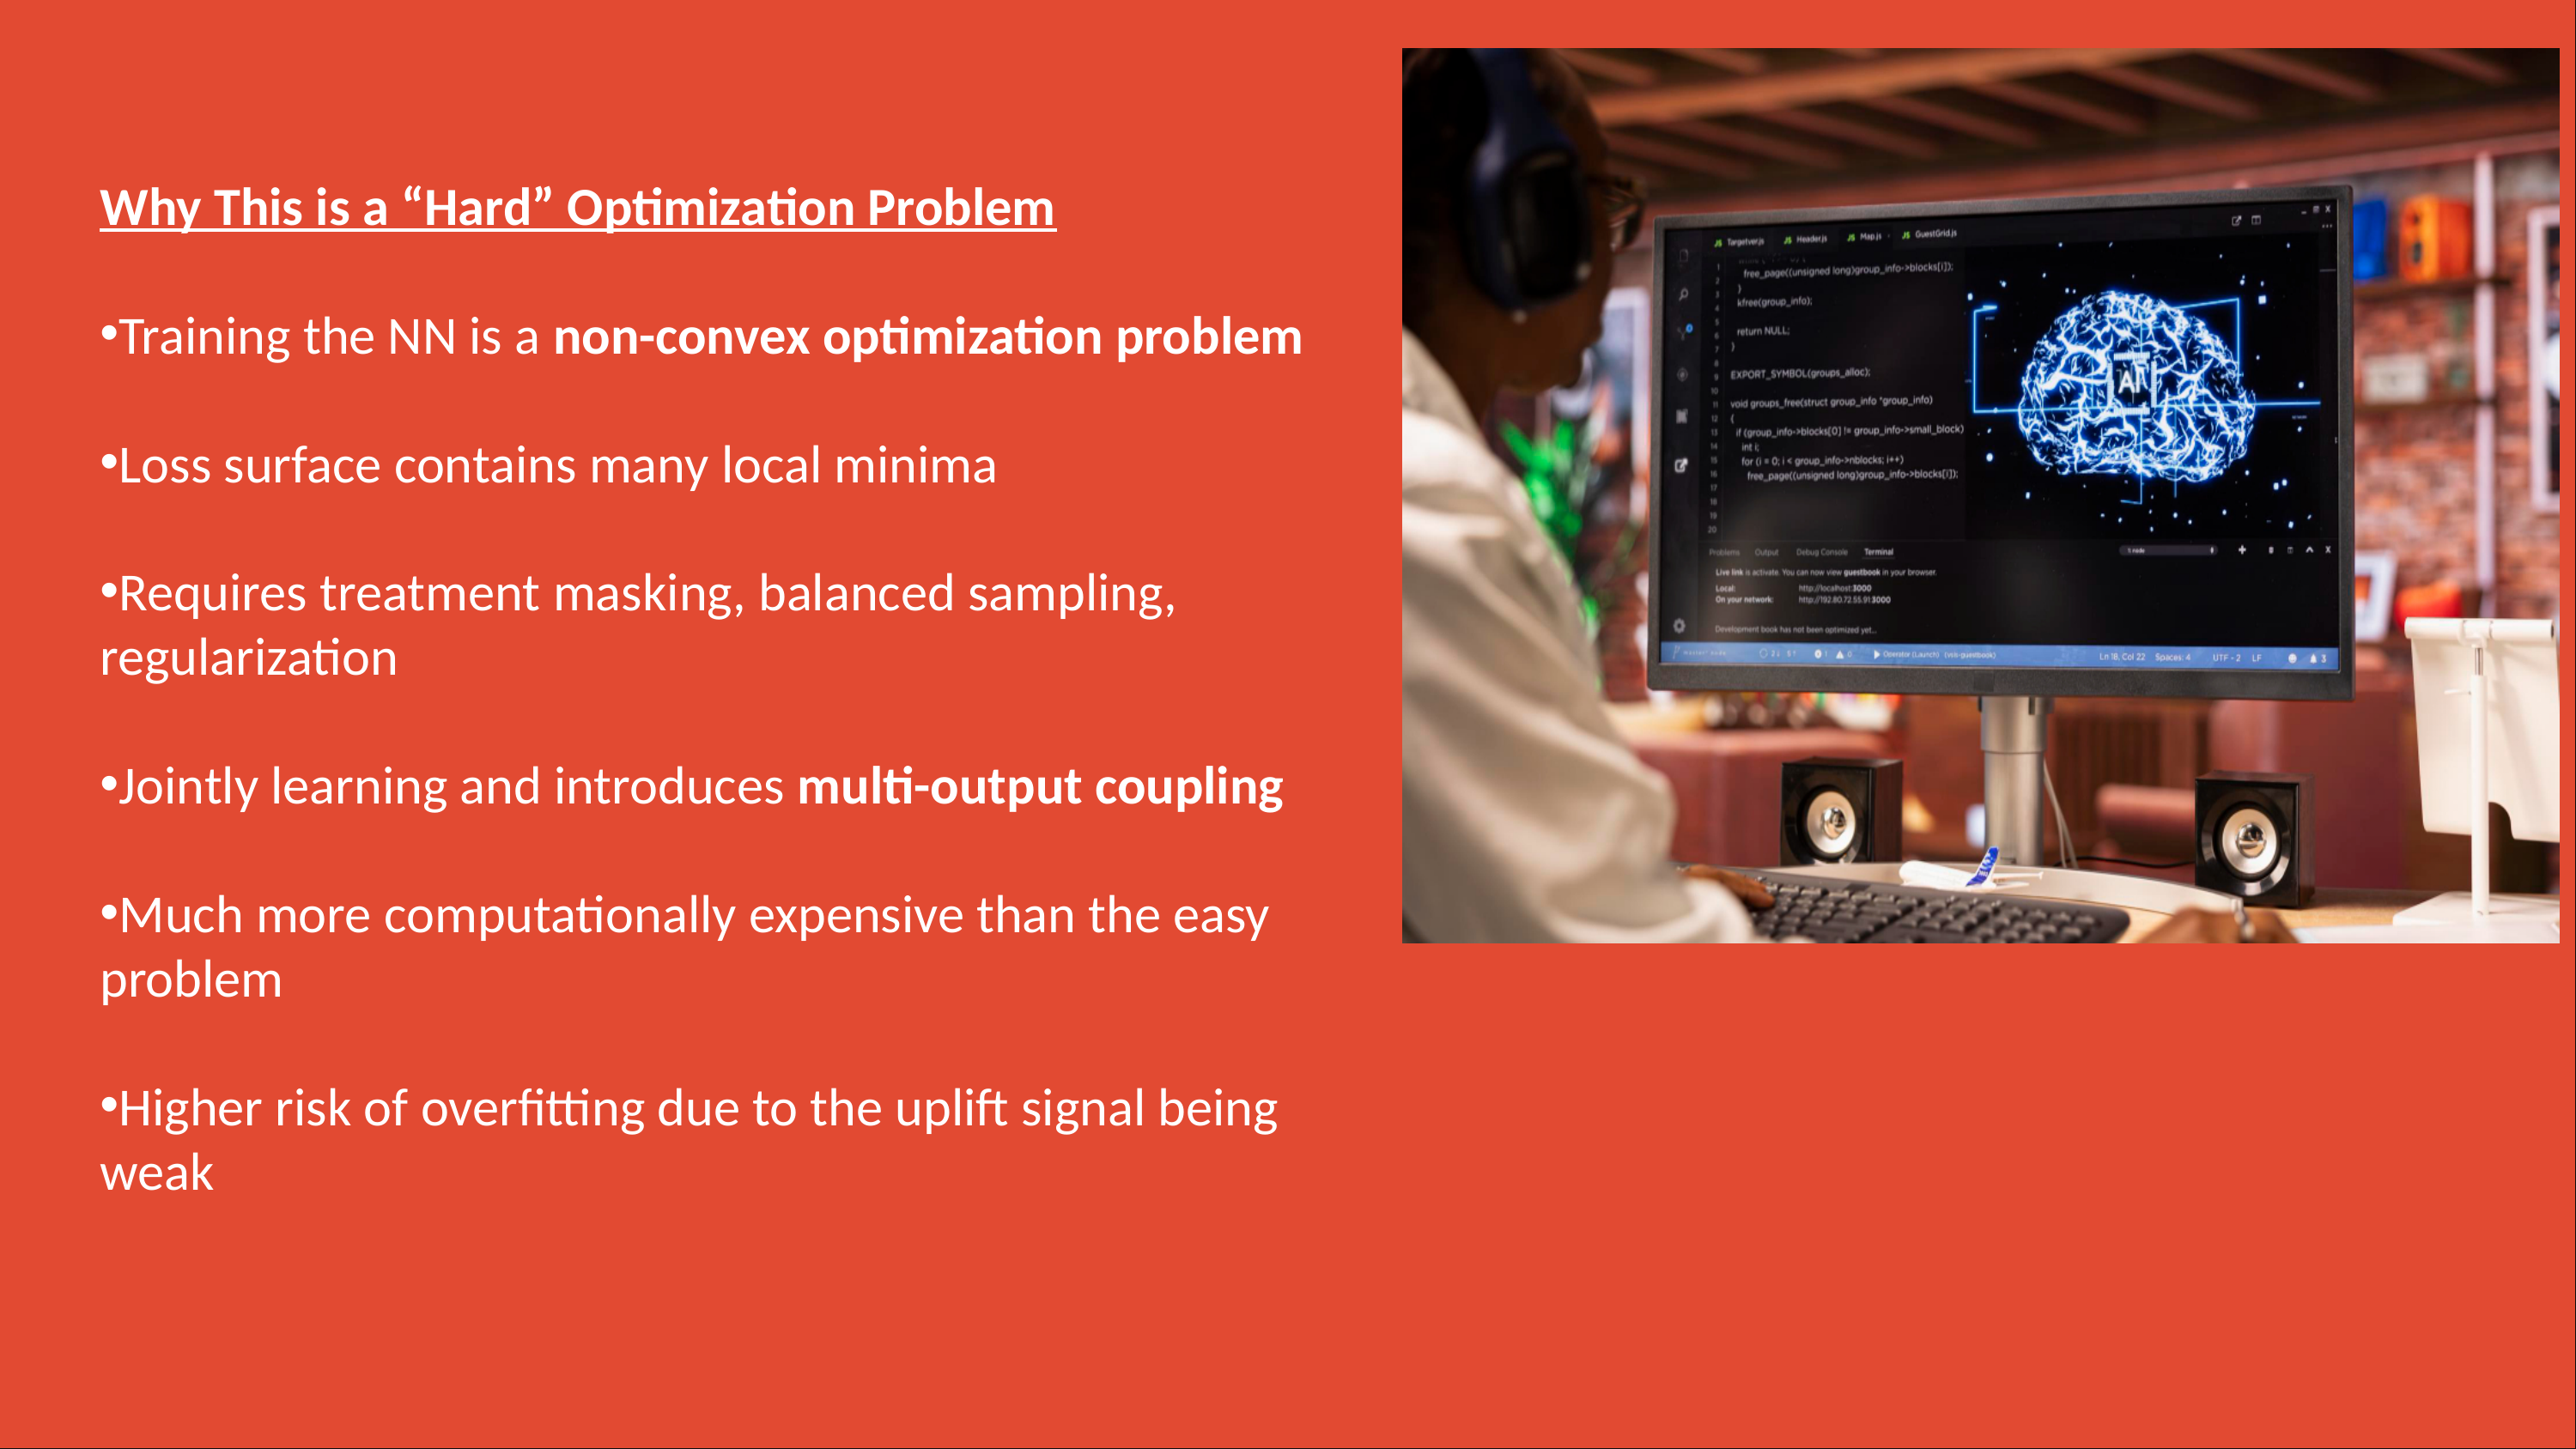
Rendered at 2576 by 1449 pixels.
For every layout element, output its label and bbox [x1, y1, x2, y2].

text_box [0, 0, 2576, 1449]
picture [1401, 48, 2560, 943]
